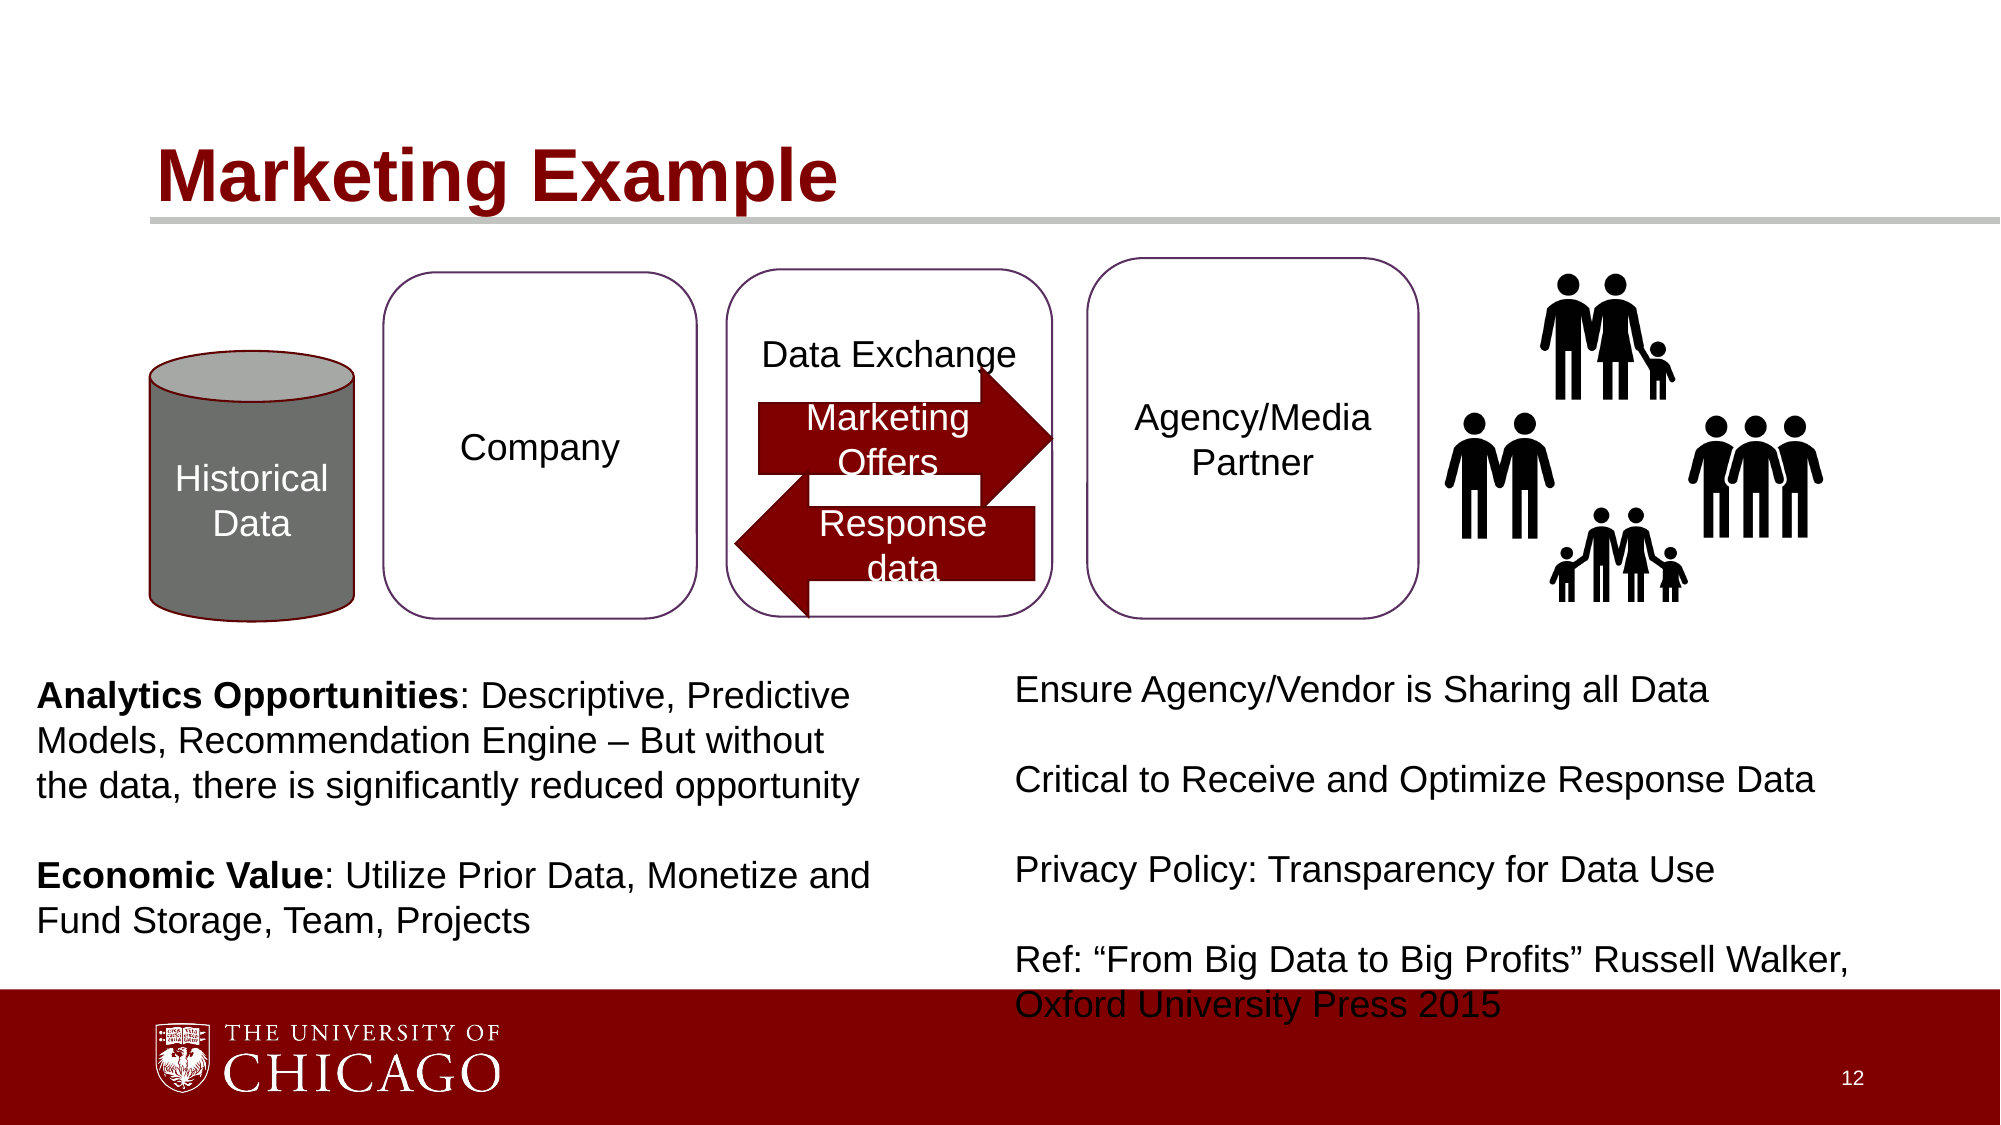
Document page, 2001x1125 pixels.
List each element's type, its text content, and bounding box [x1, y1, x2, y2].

text_box Analytics Opportunities: Descriptive, Predictive Models, Recommendation Engine – But without the data, there is significantly reduced opportunity Economic Value: Utilize Prior Data, Monetize and Fund Storage, Team, Projects [21, 663, 902, 1038]
text_box Company [382, 271, 698, 620]
text_box Agency/Media Partner [1086, 257, 1420, 620]
text_box Ensure Agency/Vendor is Sharing all Data Critical to Receive and Optimize Response Data Privacy Policy: Transparency for Data Use Ref: “From Big Data to Big Profits” Russell Walker, Oxford University Press 2015 [999, 657, 1917, 1033]
text_box Historical Data [148, 349, 355, 623]
slide_number 12 [1412, 1046, 1880, 1107]
picture [1424, 261, 1831, 630]
text_box Marketing Offers [758, 365, 1054, 506]
text_box Data Exchange [725, 268, 1054, 618]
title Marketing Example [141, 63, 1867, 281]
text_box Response data [734, 468, 1036, 620]
